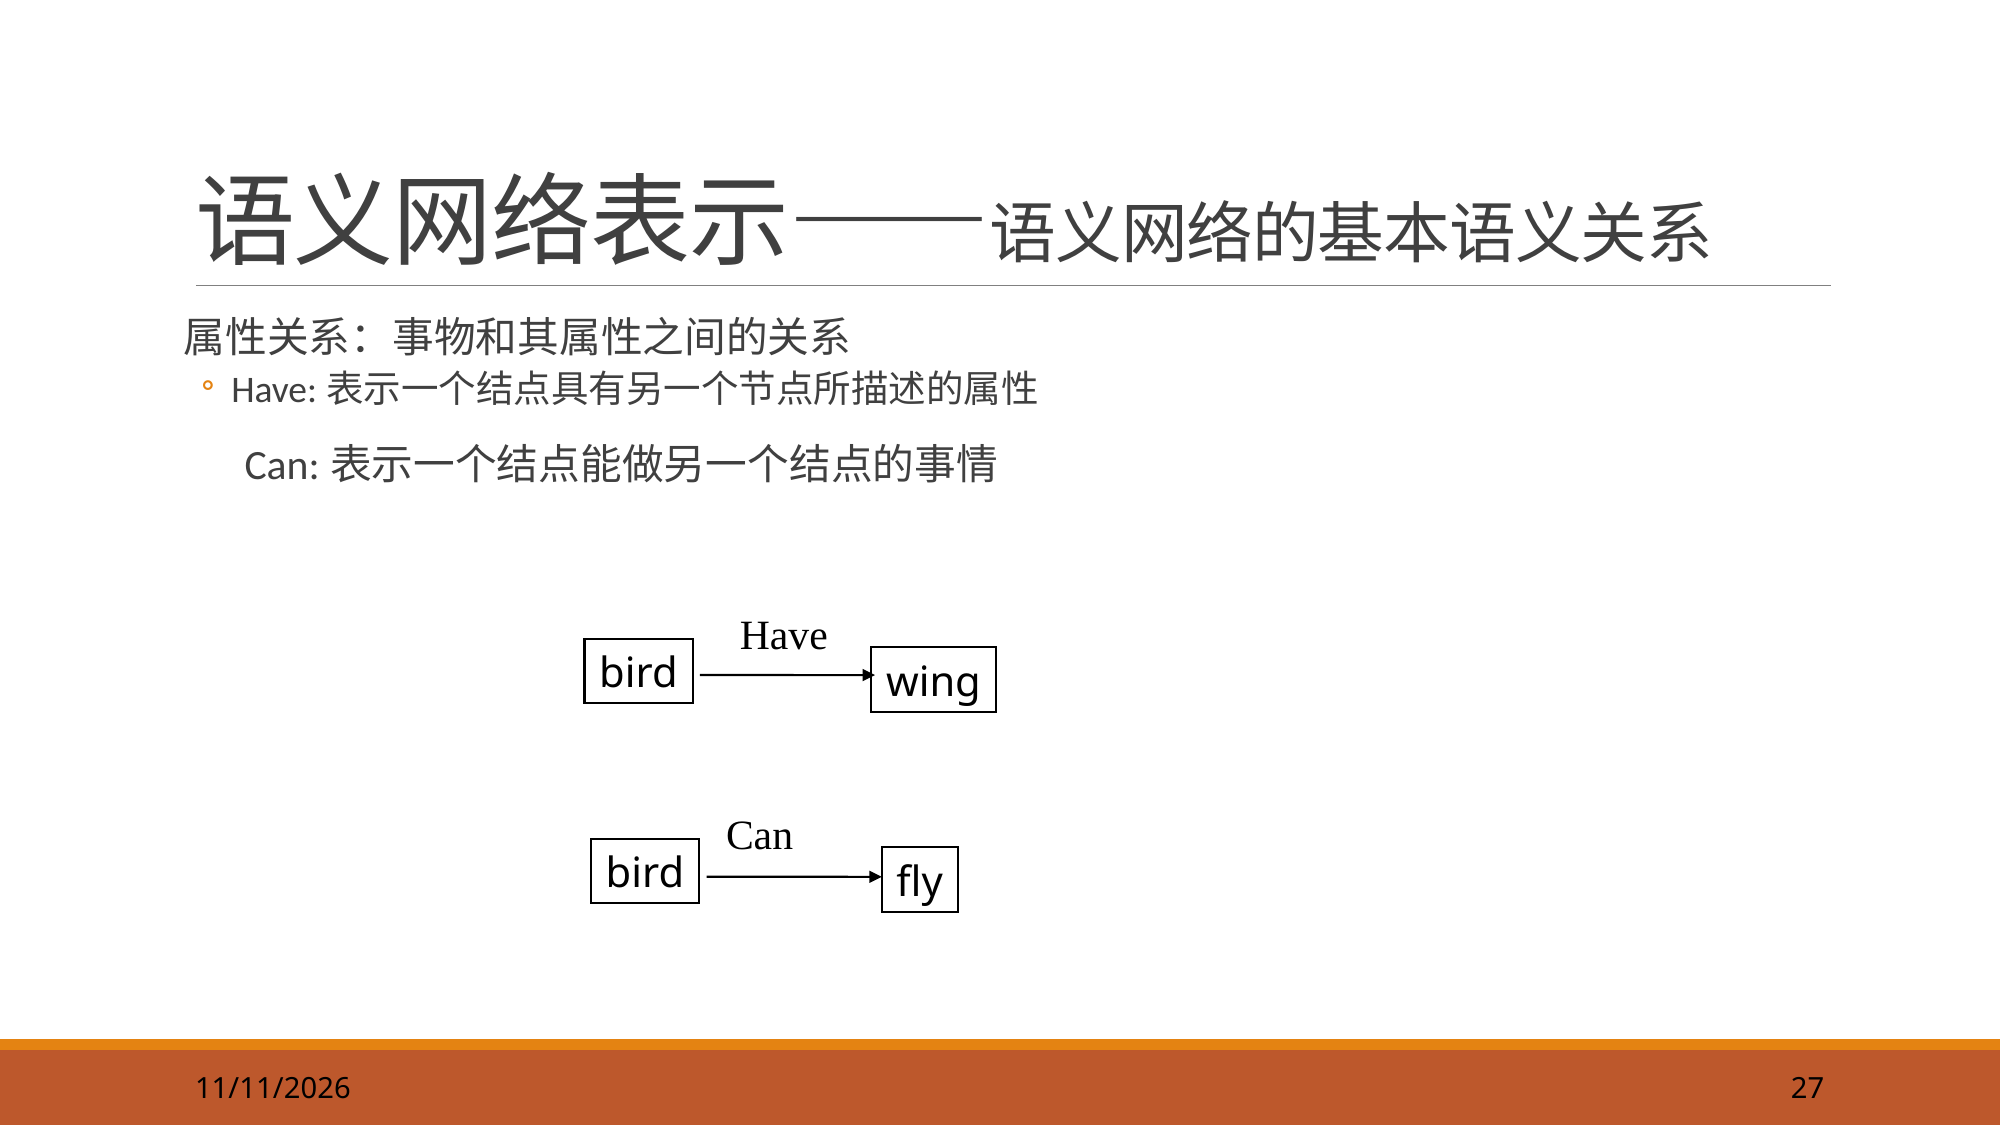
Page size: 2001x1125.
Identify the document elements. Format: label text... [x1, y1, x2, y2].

text_box fly [881, 847, 958, 912]
slide_number 27 [1624, 1059, 1840, 1120]
text_box [706, 870, 882, 883]
list 属性关系：事物和其属性之间的关系 Have:表示一个结点具有另一个节点所描述的属性 Can:表示一个结点能做另一个结点的事情 [168, 309, 1818, 591]
text_box bird [584, 638, 693, 704]
text_box wing [871, 647, 996, 712]
title 语义网络表示——语义网络的基本语义关系 [180, 47, 1830, 285]
text_box Have [724, 600, 888, 665]
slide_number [180, 1059, 586, 1120]
text_box Can [711, 800, 874, 865]
text_box bird [590, 838, 700, 904]
text_box [699, 668, 875, 682]
